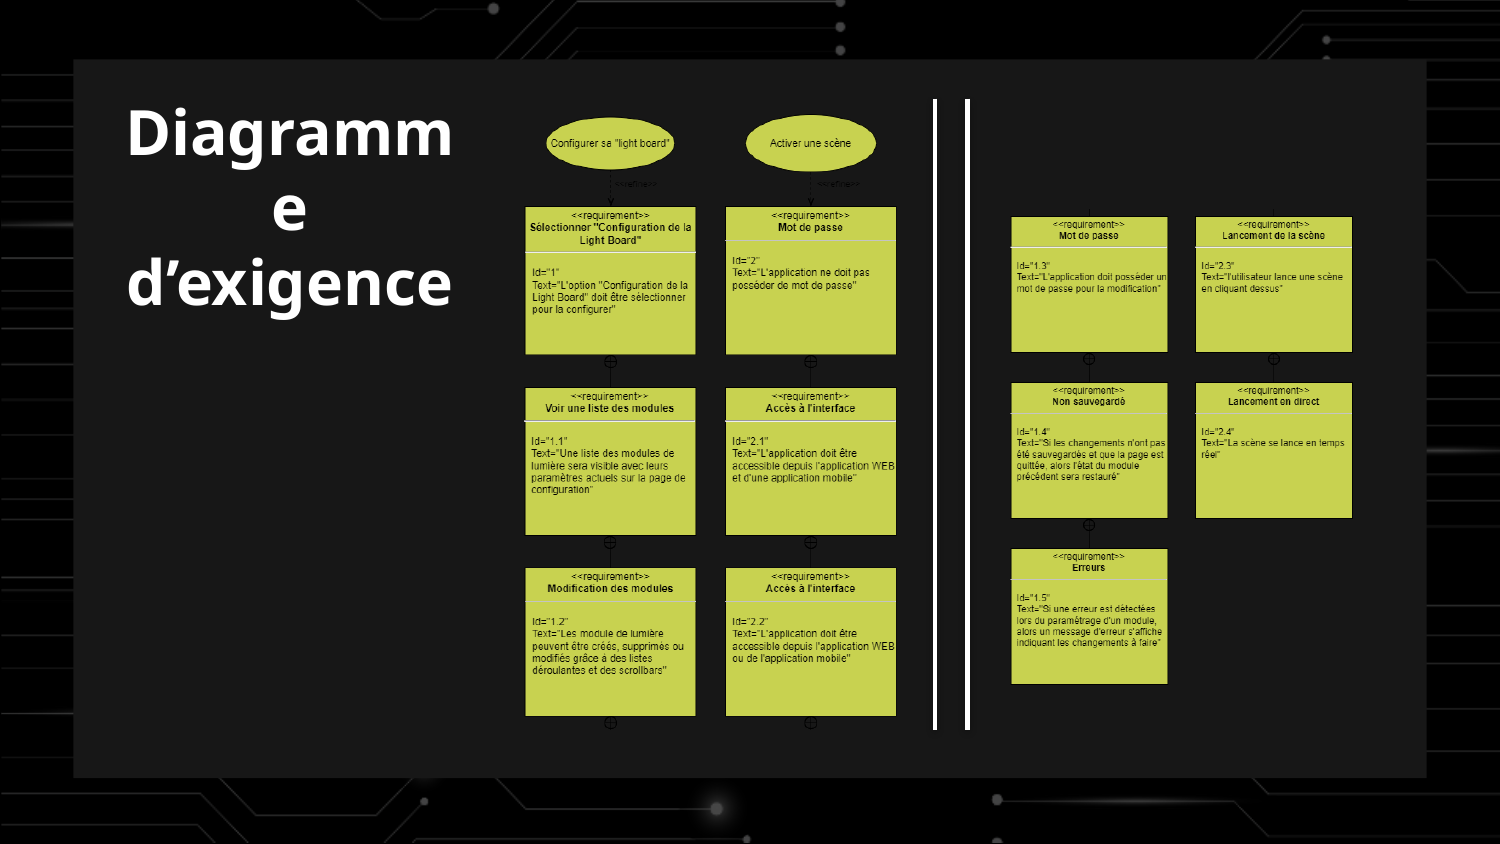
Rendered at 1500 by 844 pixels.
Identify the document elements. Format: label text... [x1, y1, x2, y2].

picture [2, 0, 1500, 843]
title Diagramme d’exigence [100, 78, 480, 172]
